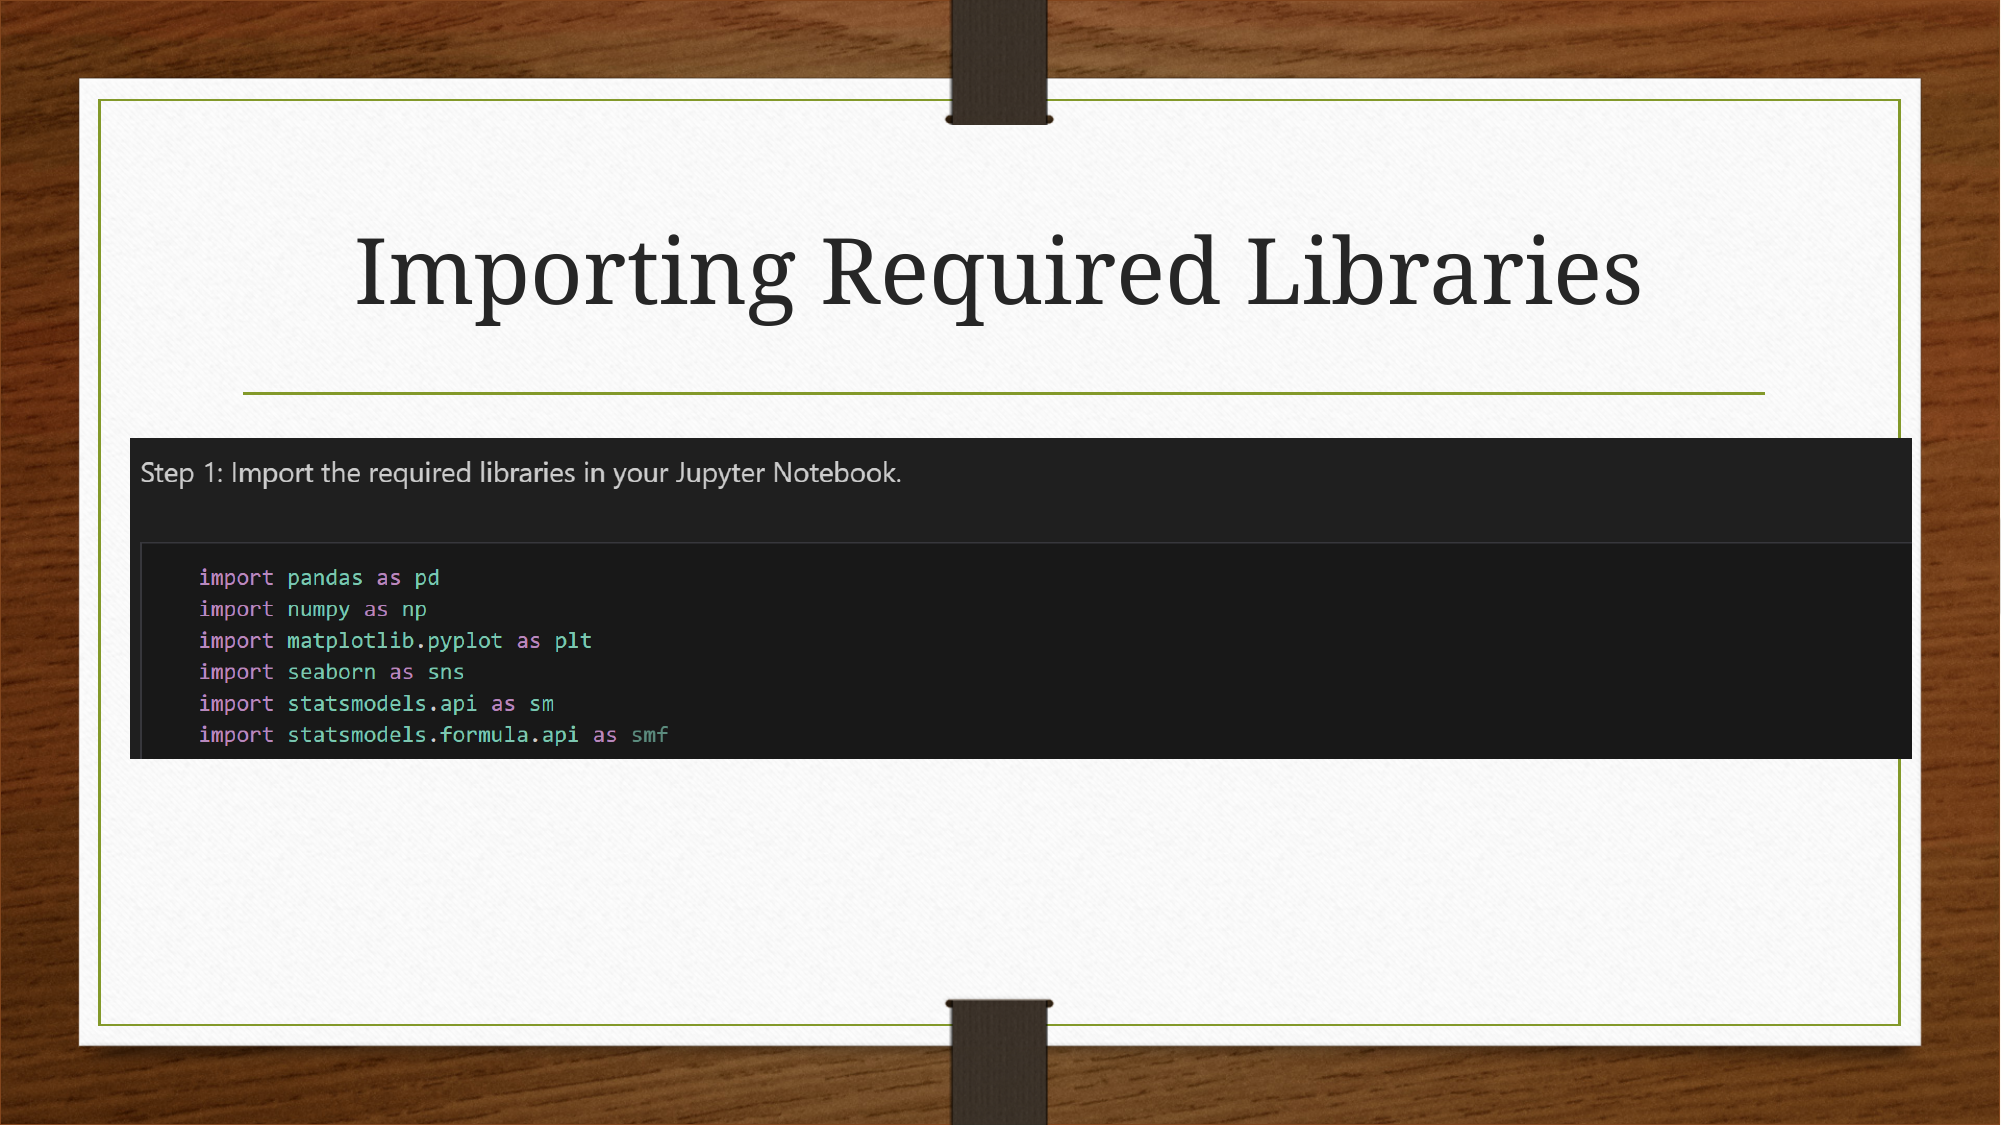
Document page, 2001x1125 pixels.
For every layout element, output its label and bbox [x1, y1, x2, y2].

picture [130, 437, 1912, 759]
text_box [0, 0, 2000, 1125]
